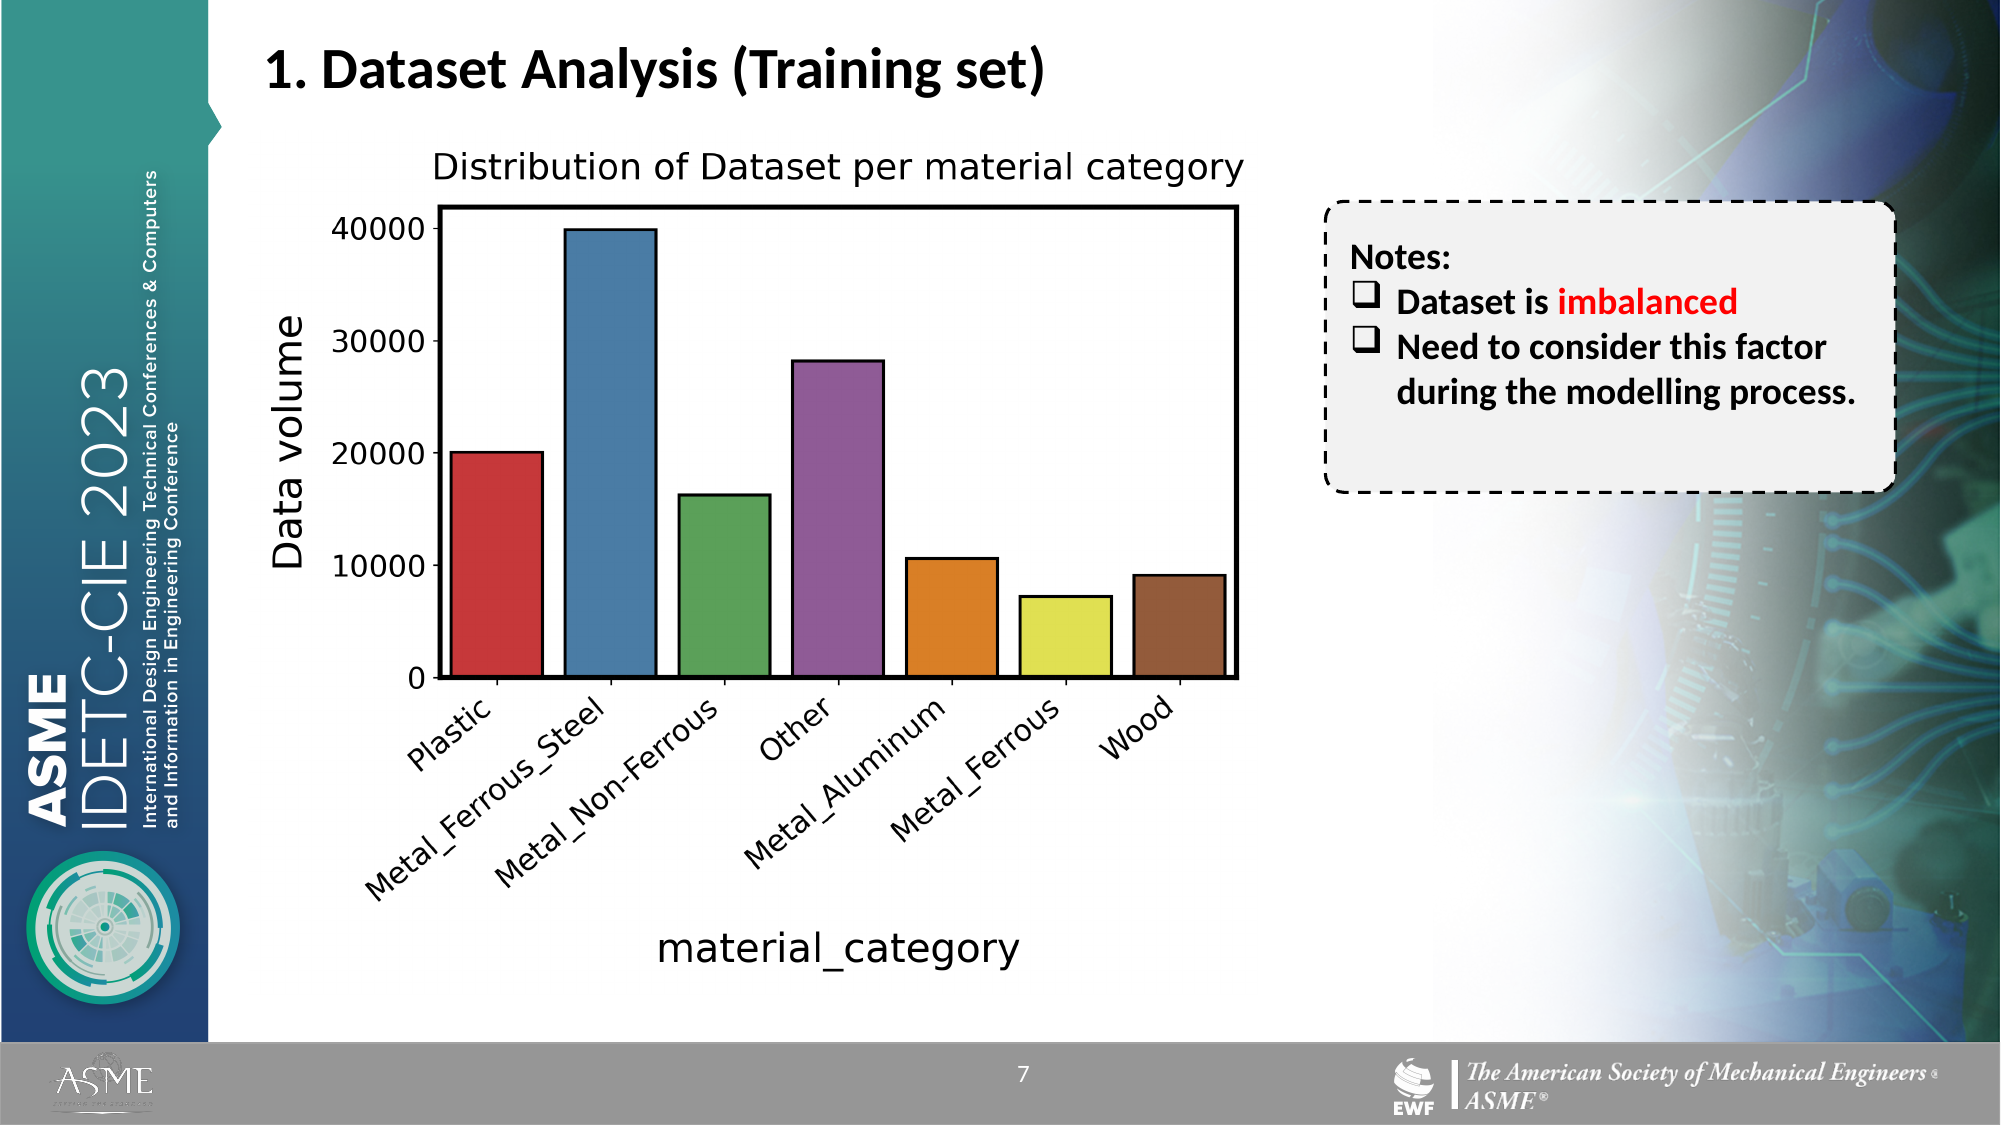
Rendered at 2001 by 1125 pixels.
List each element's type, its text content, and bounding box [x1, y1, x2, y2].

slide_number 7 [594, 1042, 1045, 1103]
picture [0, 0, 222, 1042]
picture [1394, 1058, 1434, 1115]
text_box Notes: Dataset is imbalanced Need to consider this factor during the modelling process. [1335, 224, 1886, 419]
text_box 1. Dataset Analysis (Training set) [248, 22, 1150, 108]
picture [49, 1052, 153, 1114]
text_box [1324, 200, 1897, 494]
picture [248, 130, 1258, 995]
picture [1433, 0, 2000, 1042]
